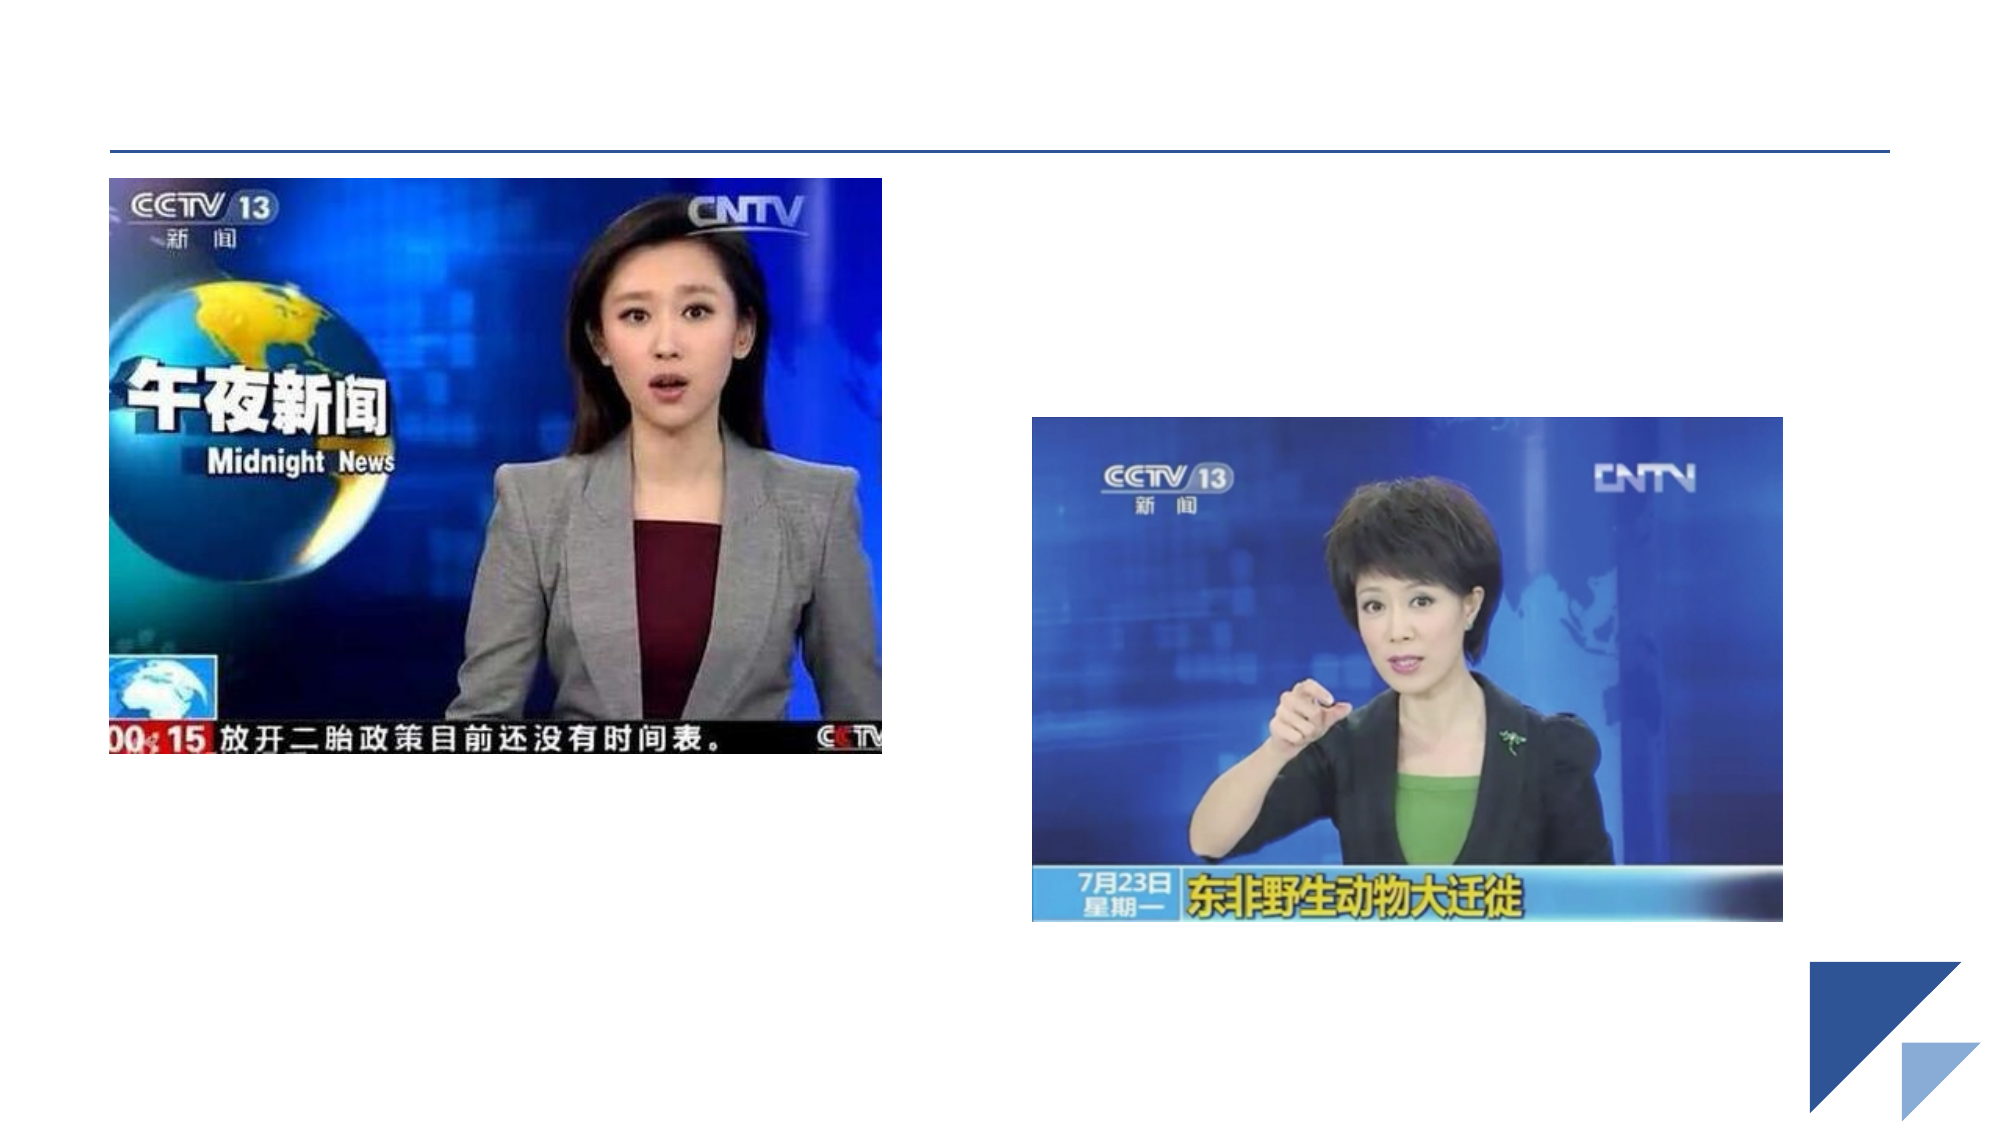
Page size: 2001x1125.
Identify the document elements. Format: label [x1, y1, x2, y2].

picture [1032, 417, 1783, 922]
list [109, 178, 882, 754]
